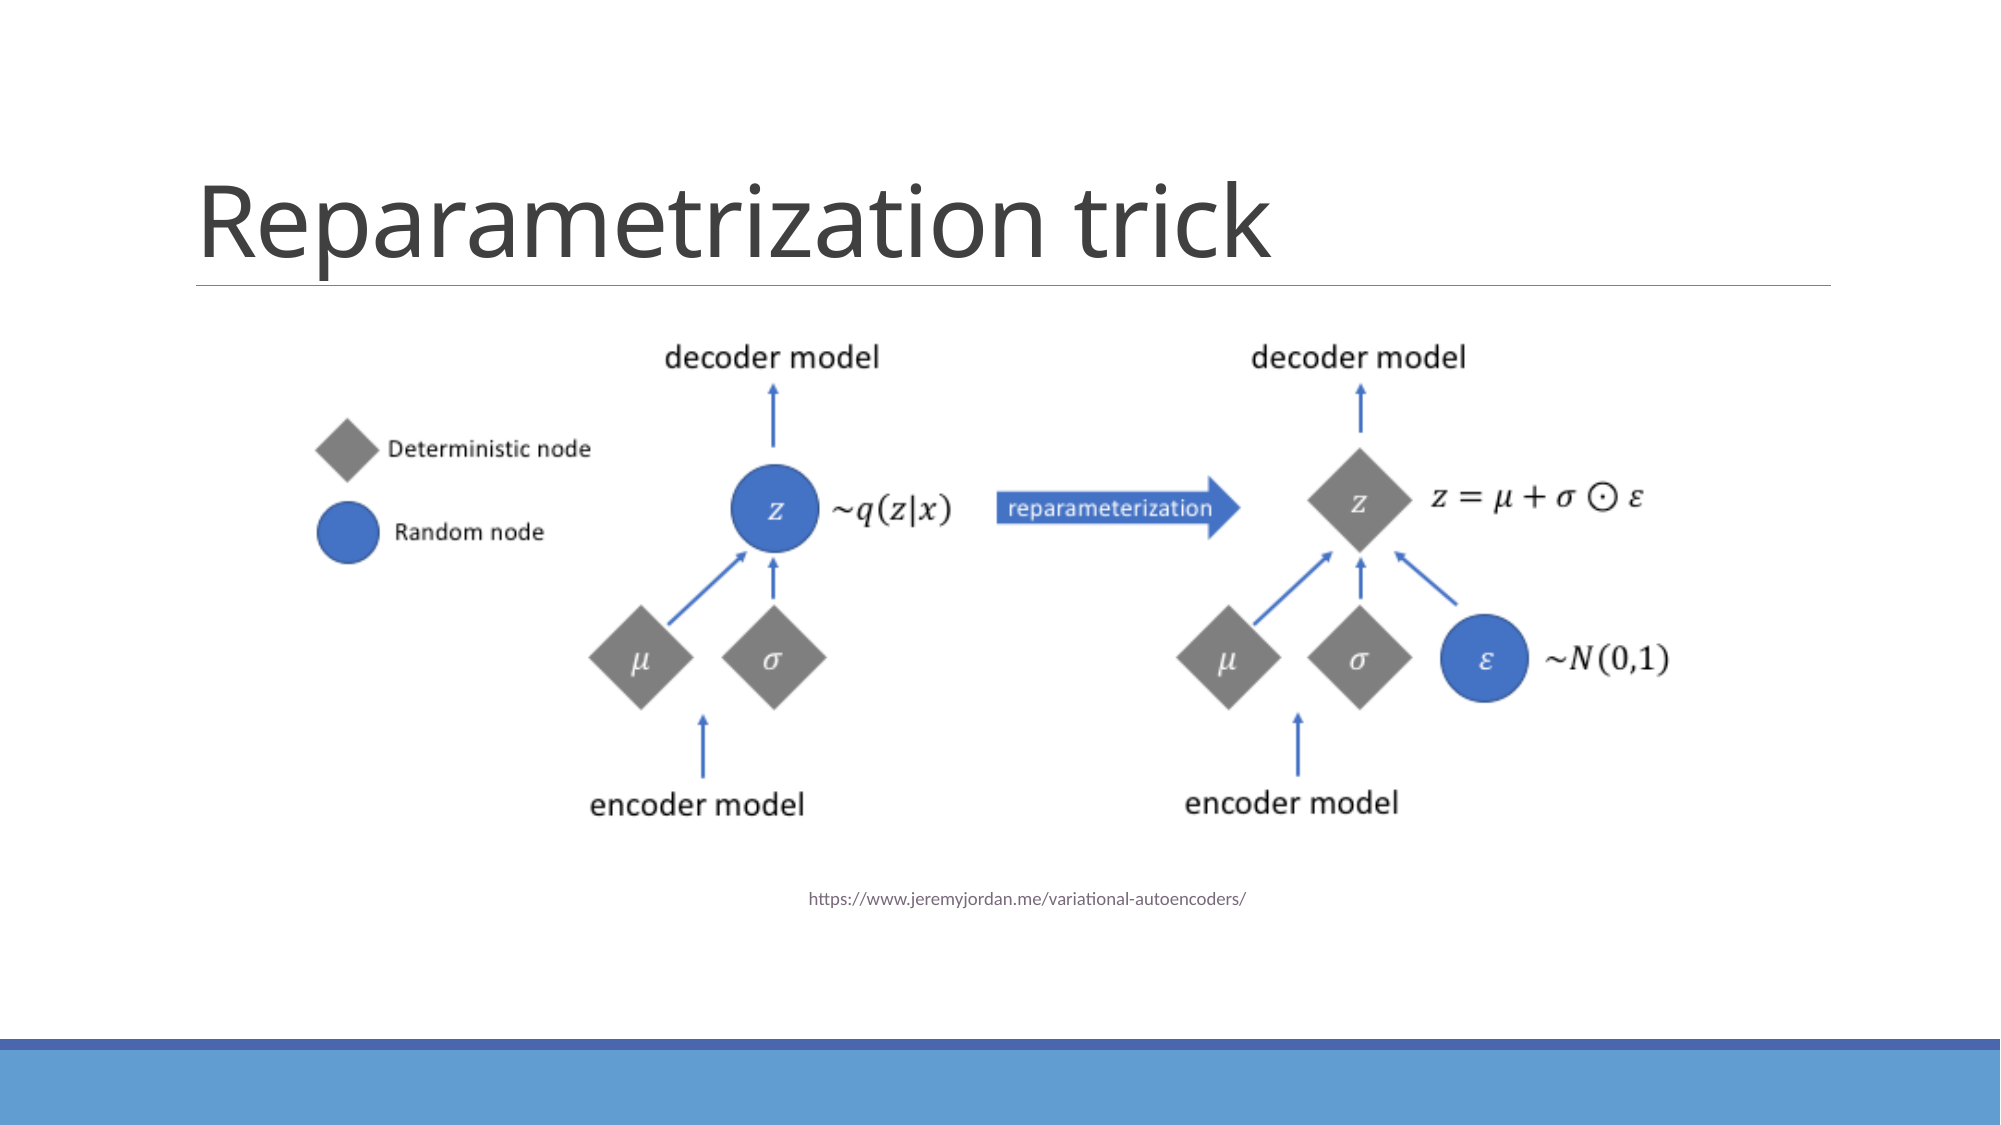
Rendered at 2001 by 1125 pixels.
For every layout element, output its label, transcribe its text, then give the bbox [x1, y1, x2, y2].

title Reparametrization trick [180, 47, 1830, 285]
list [284, 313, 1716, 841]
text_box https://www.jeremyjordan.me/variational-autoencoders/ [793, 879, 1261, 962]
